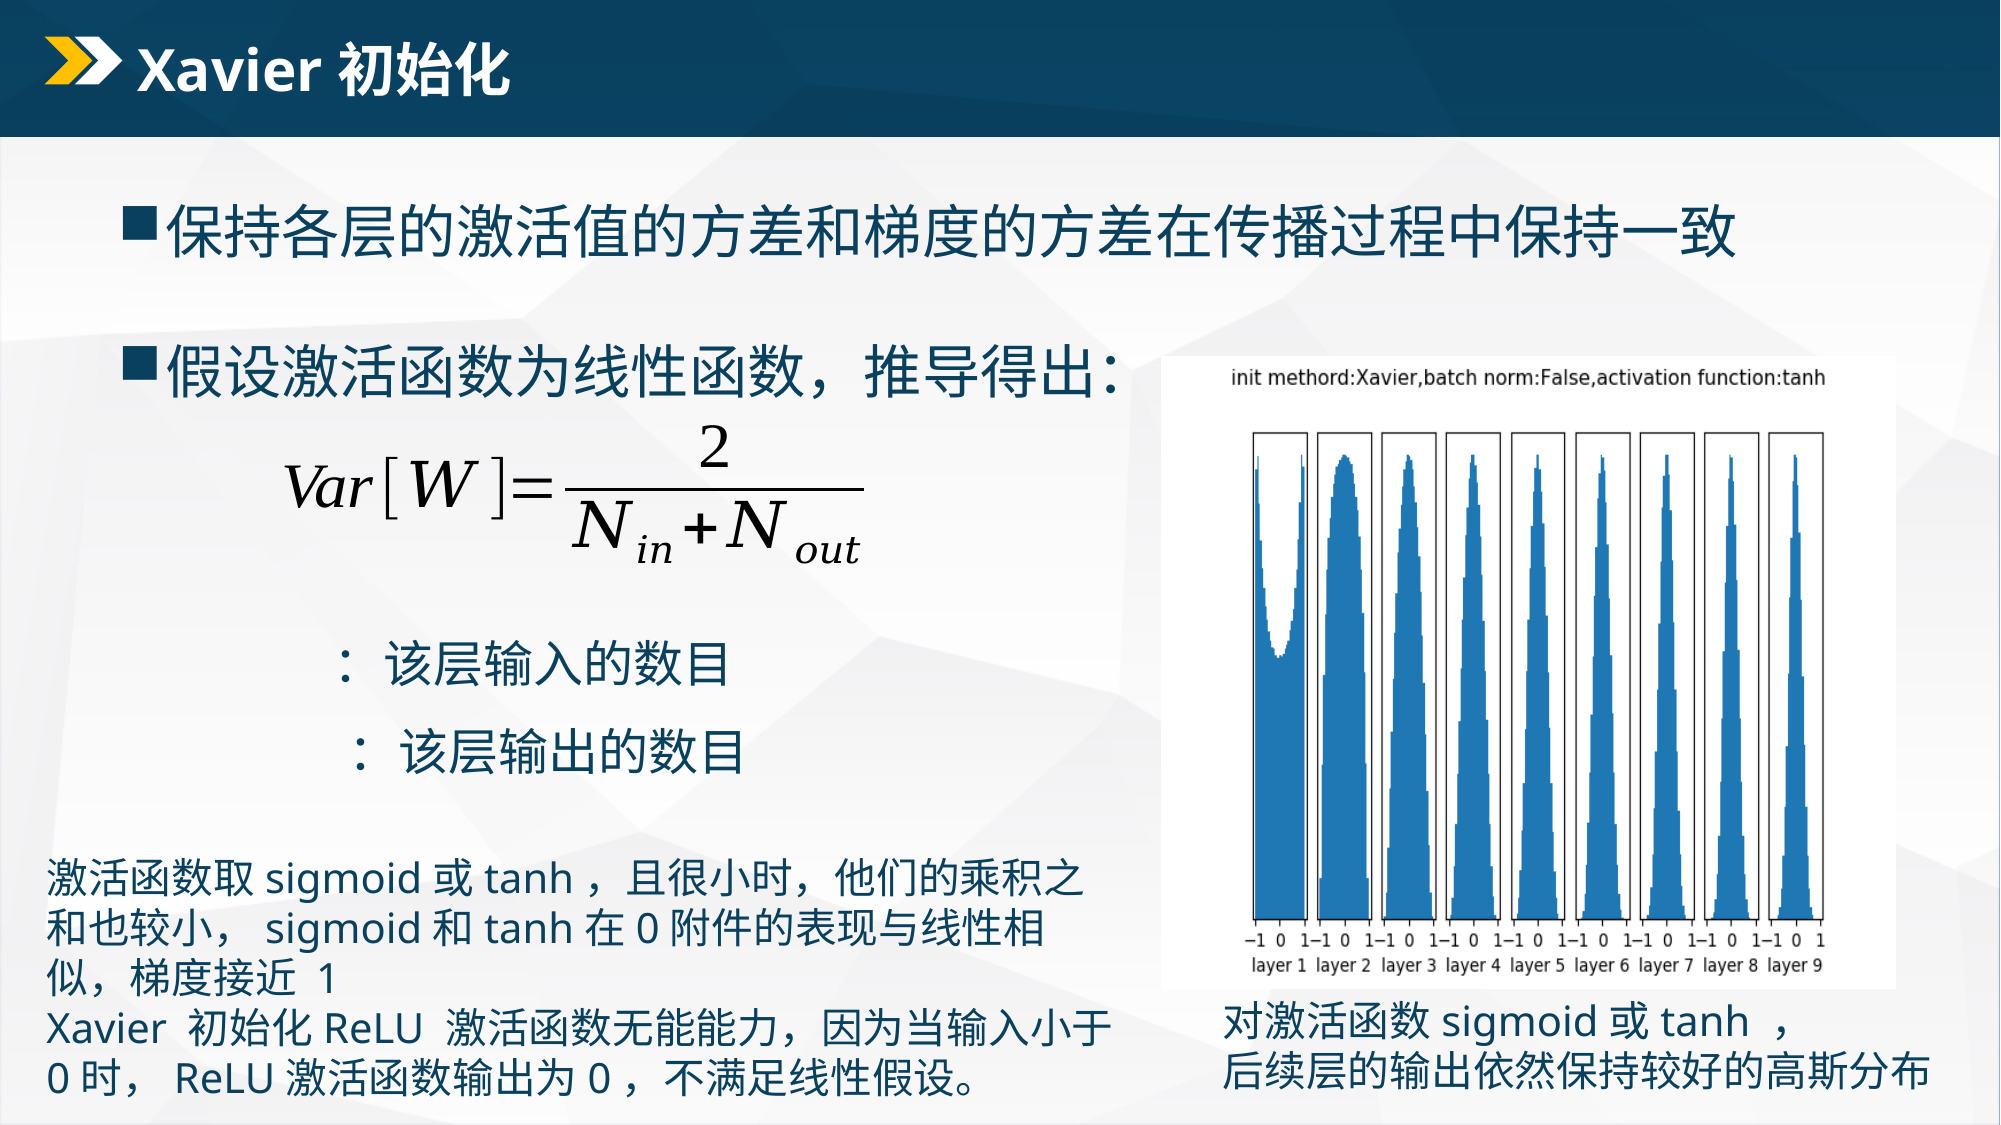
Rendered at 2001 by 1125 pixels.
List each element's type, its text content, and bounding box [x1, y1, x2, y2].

text_box 对激活函数sigmoid或tanh ， 后续层的输出依然保持较好的高斯分布 [1207, 986, 1968, 1102]
list 保持各层的激活值的方差和梯度的方差在传播过程中保持一致 假设激活函数为线性函数，推导得出： [103, 188, 1968, 1048]
picture [0, 0, 2000, 1125]
title Xavier初始化 [122, 33, 1755, 124]
